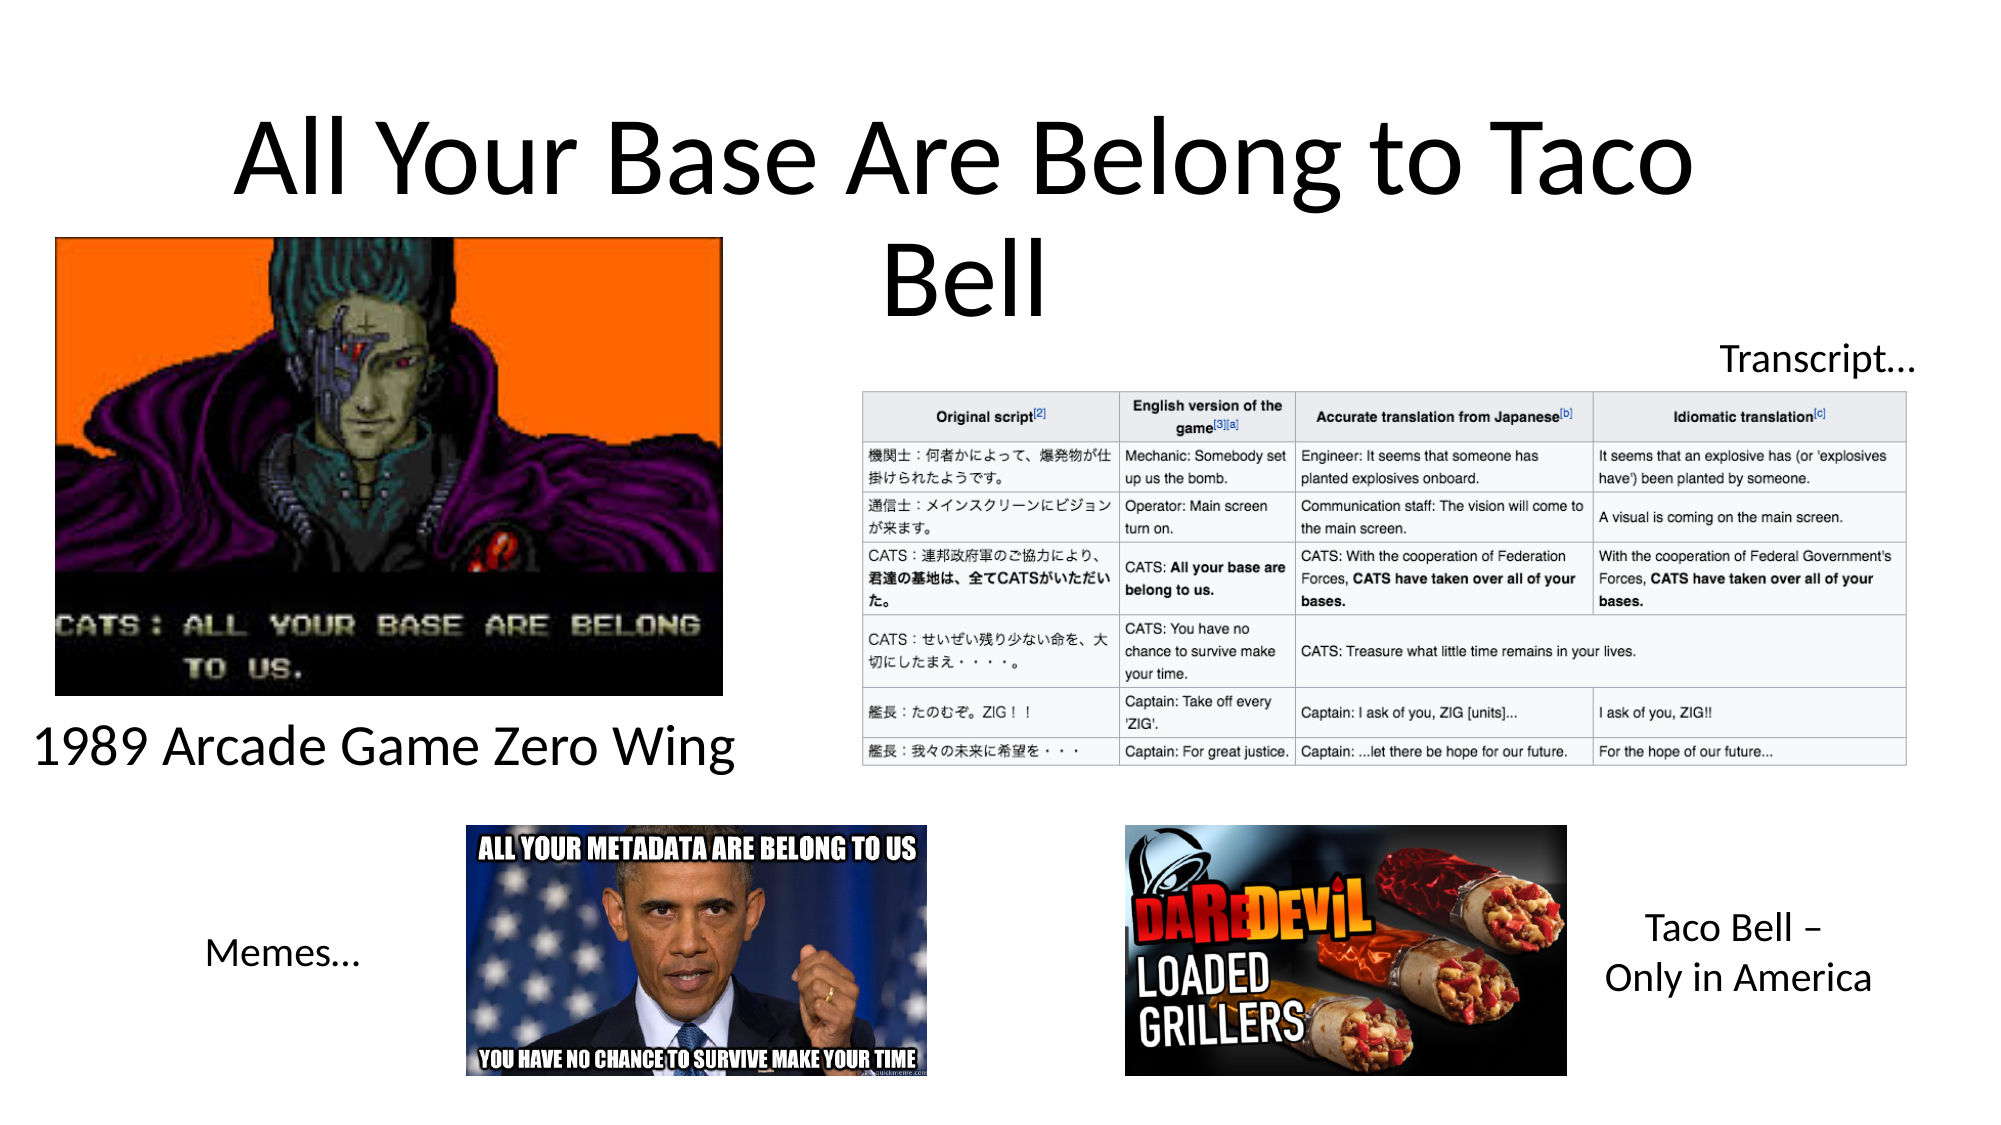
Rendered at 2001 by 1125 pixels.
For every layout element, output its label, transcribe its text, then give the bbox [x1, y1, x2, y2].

text_box Transcript… [1704, 322, 1950, 388]
picture [852, 382, 1917, 777]
text_box 1989 Arcade Game Zero Wing [16, 699, 853, 785]
text_box Taco Bell – Only in America [1567, 892, 1912, 1008]
picture [55, 237, 723, 696]
picture [466, 825, 927, 1076]
text_box Memes… [189, 917, 435, 983]
subtitle All Your Base Are Belong to Taco Bell [147, 90, 1784, 364]
picture [1124, 825, 1567, 1076]
